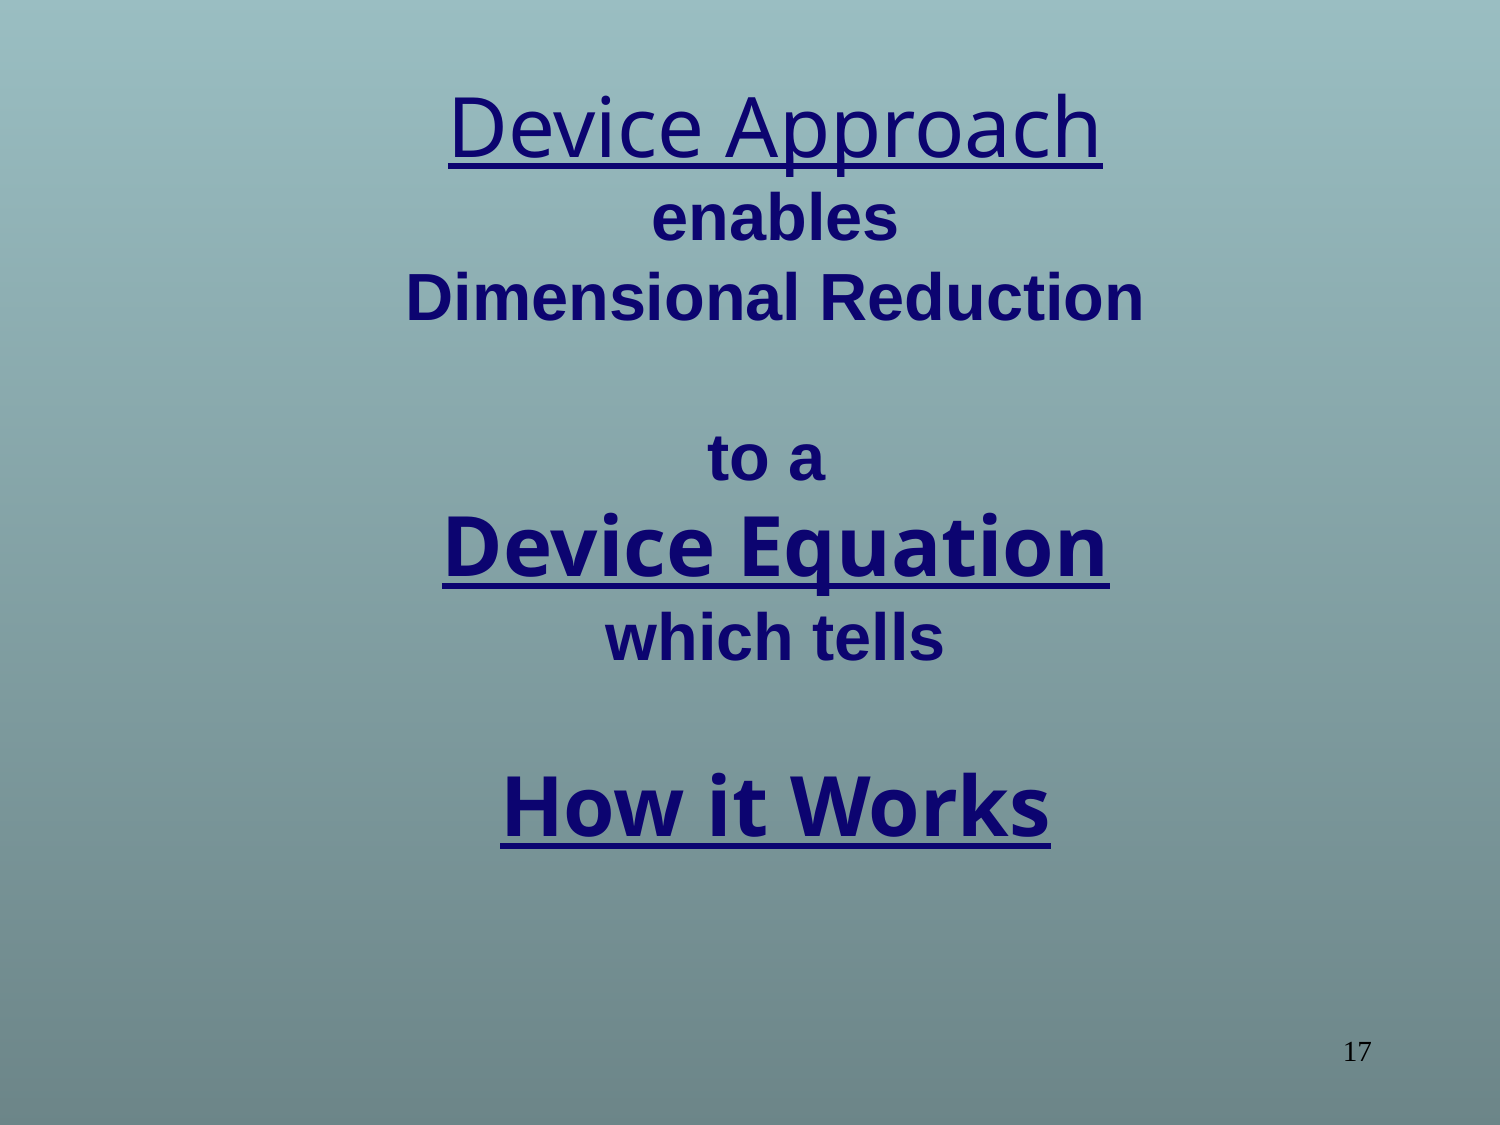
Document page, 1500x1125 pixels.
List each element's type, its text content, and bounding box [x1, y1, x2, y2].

text_box Device Approach enables Dimensional Reduction to a Device Equation which tells How it Works [152, 66, 1399, 901]
slide_number 17 [1074, 1024, 1388, 1101]
